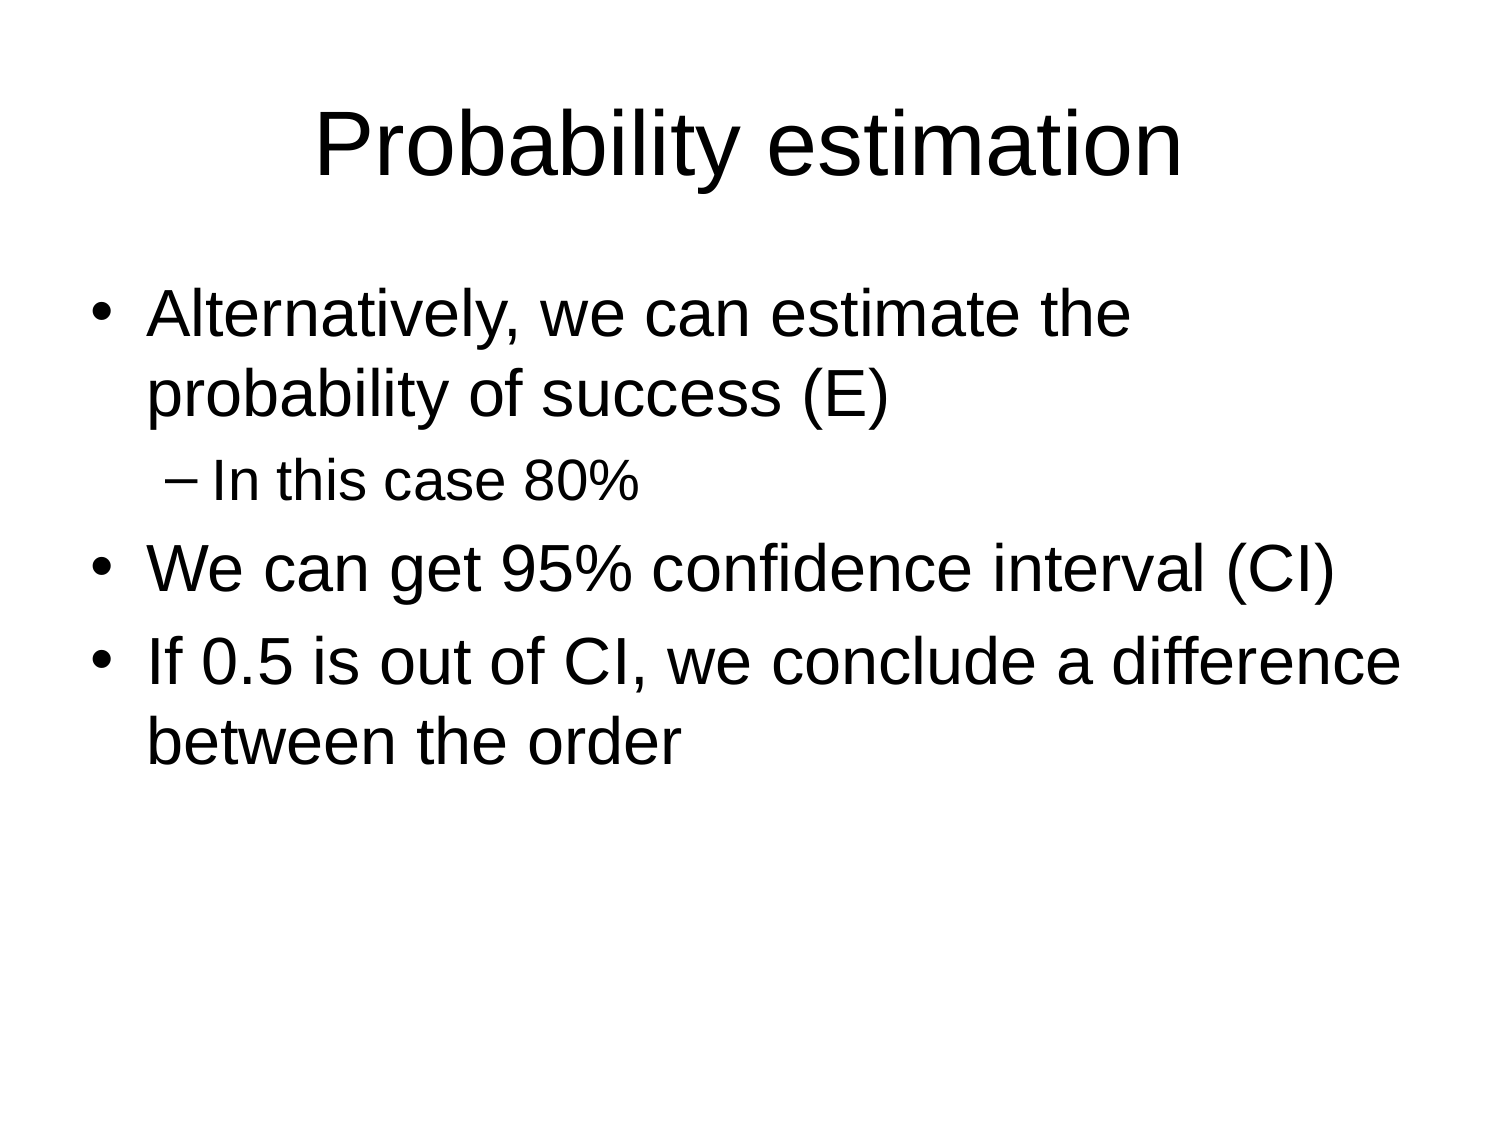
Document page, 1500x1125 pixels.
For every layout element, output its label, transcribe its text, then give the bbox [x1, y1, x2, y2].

list Alternatively, we can estimate the probability of success (E) In this case 80% We can get 95% confidence interval (CI) If 0.5 is out of CI, we conclude a difference between the order [75, 262, 1425, 1005]
title Probability estimation [75, 45, 1425, 233]
